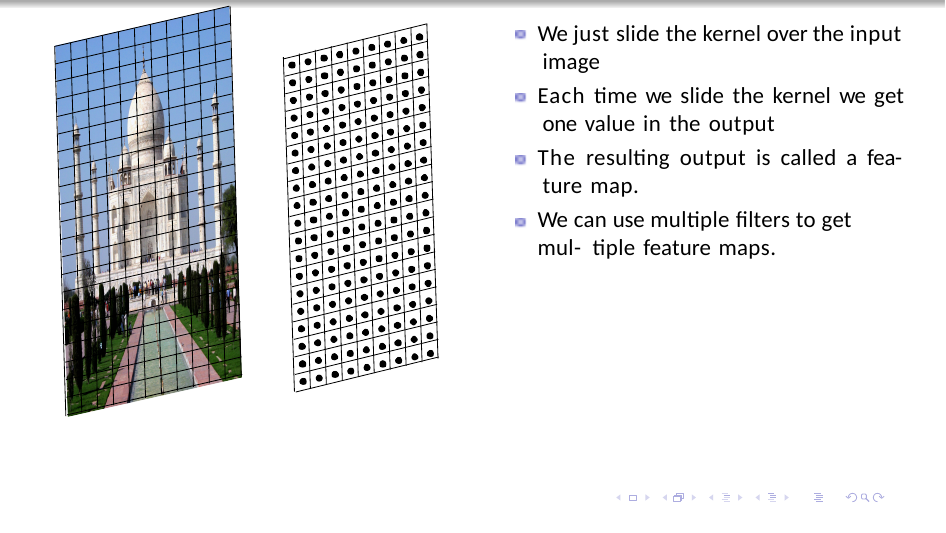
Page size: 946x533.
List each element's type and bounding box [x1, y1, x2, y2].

text_box [0, 0, 946, 417]
